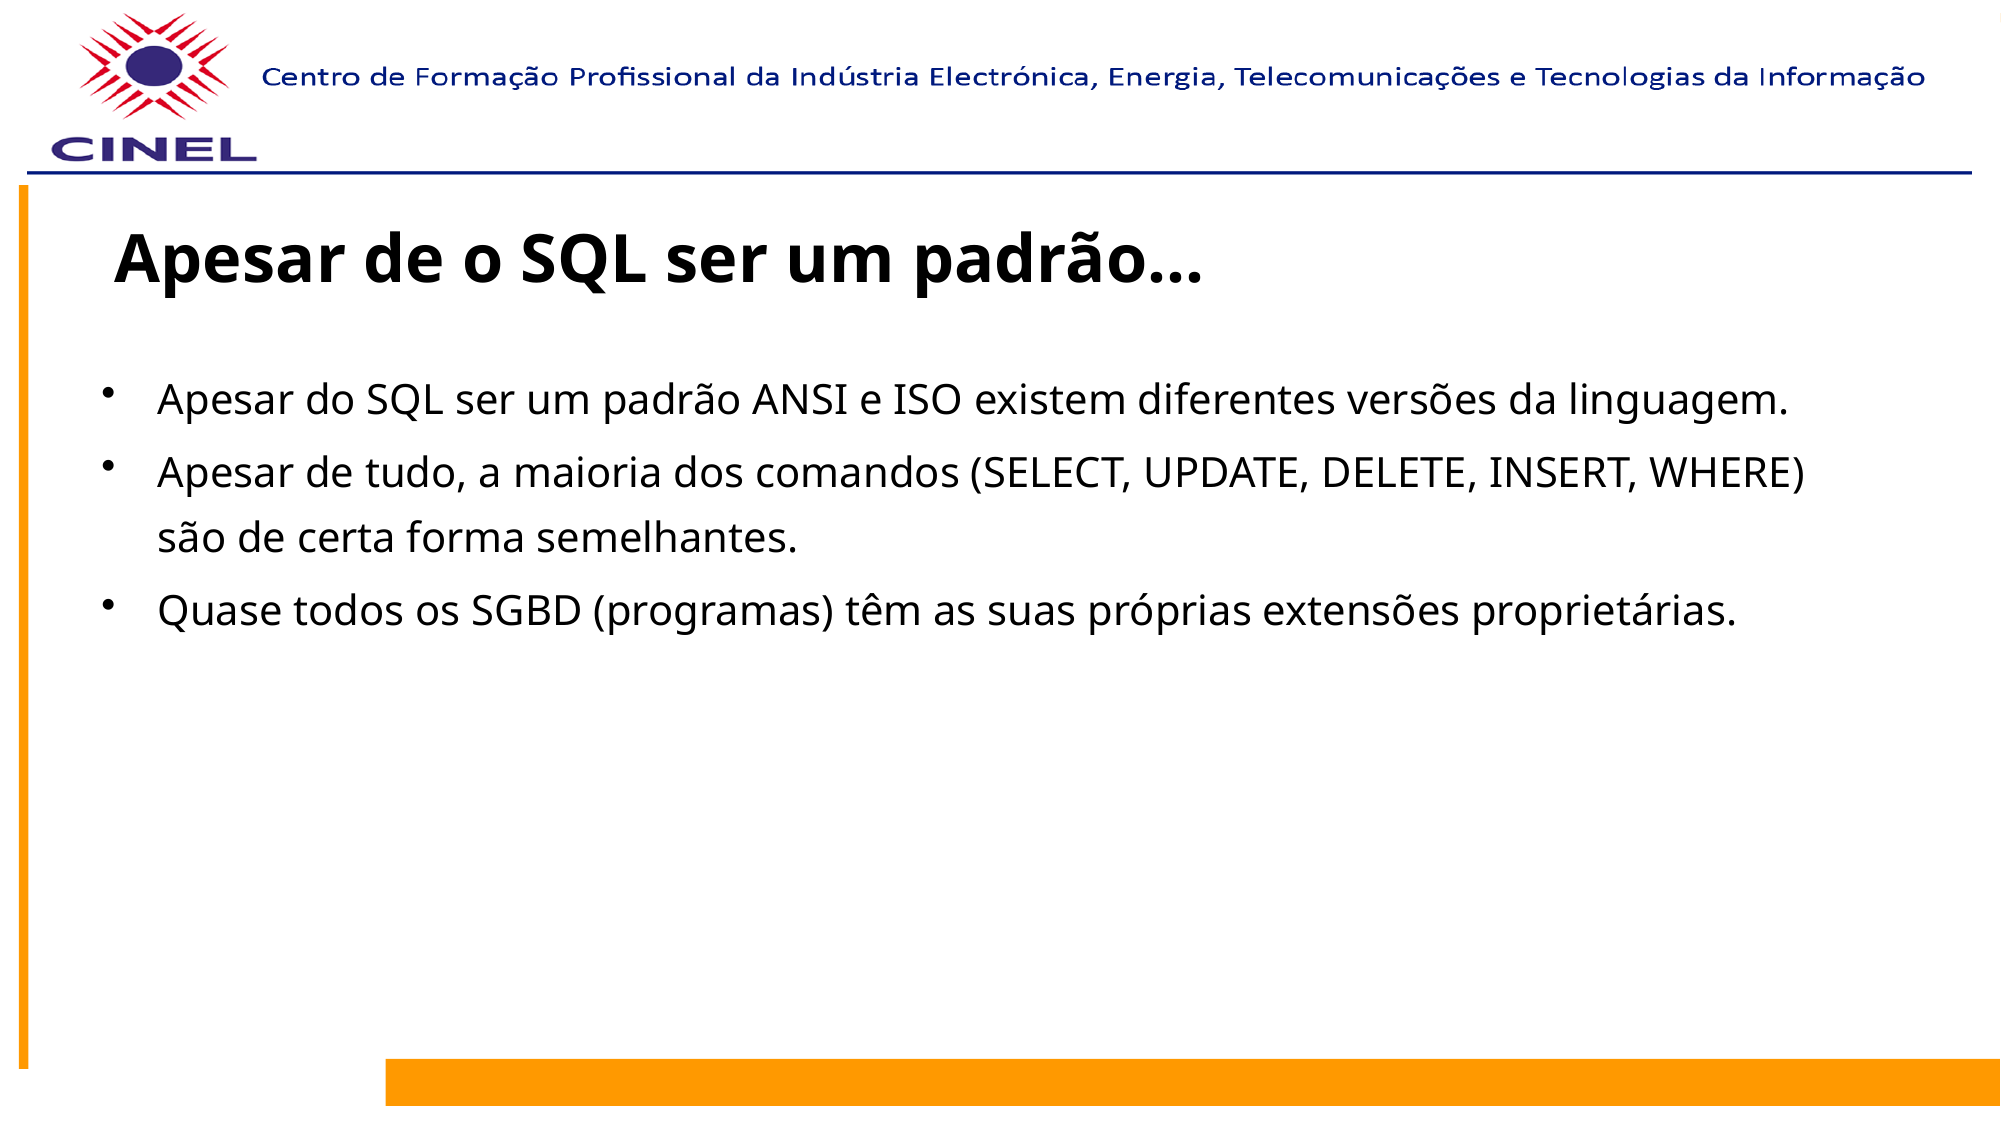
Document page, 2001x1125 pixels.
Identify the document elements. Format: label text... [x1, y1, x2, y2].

list Apesar do SQL ser um padrão ANSI e ISO existem diferentes versões da linguagem. Apesar de tudo, a maioria dos comandos (SELECT, UPDATE, DELETE, INSERT, WHERE) são de certa forma semelhantes. Quase todos os SGBD (programas) têm as suas próprias extensões proprietárias. [86, 349, 1887, 993]
picture [7, 8, 2000, 185]
title Apesar de o SQL ser um padrão… [99, 162, 1900, 350]
